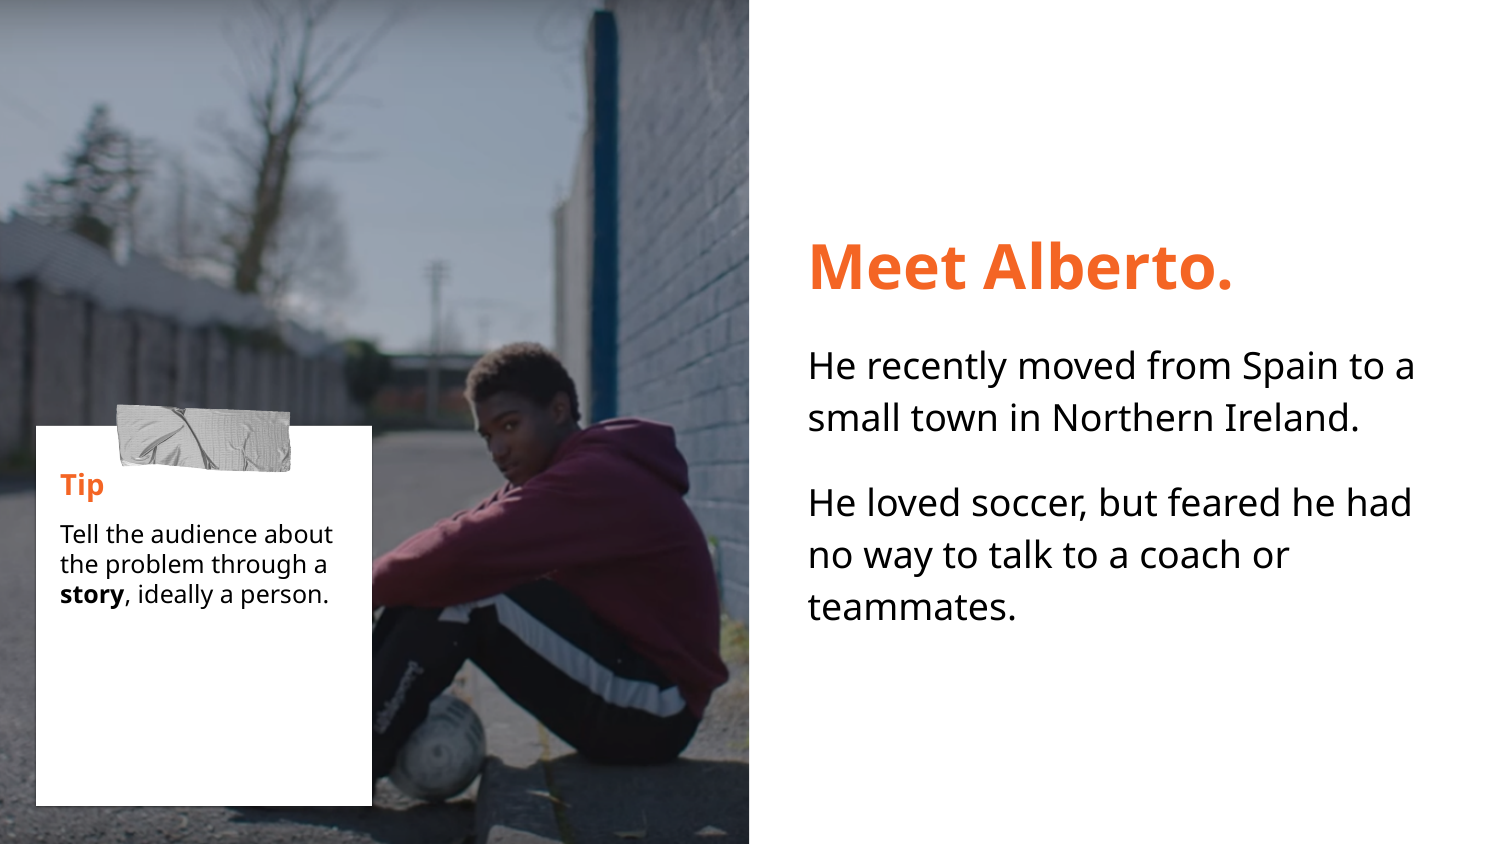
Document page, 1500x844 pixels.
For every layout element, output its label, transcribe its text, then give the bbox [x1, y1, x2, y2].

list Meet Alberto. He recently moved from Spain to a small town in Northern Ireland. He loved soccer, but feared he had no way to talk to a coach or teammates. [792, 160, 1455, 683]
picture [0, 0, 750, 844]
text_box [21, 403, 386, 821]
